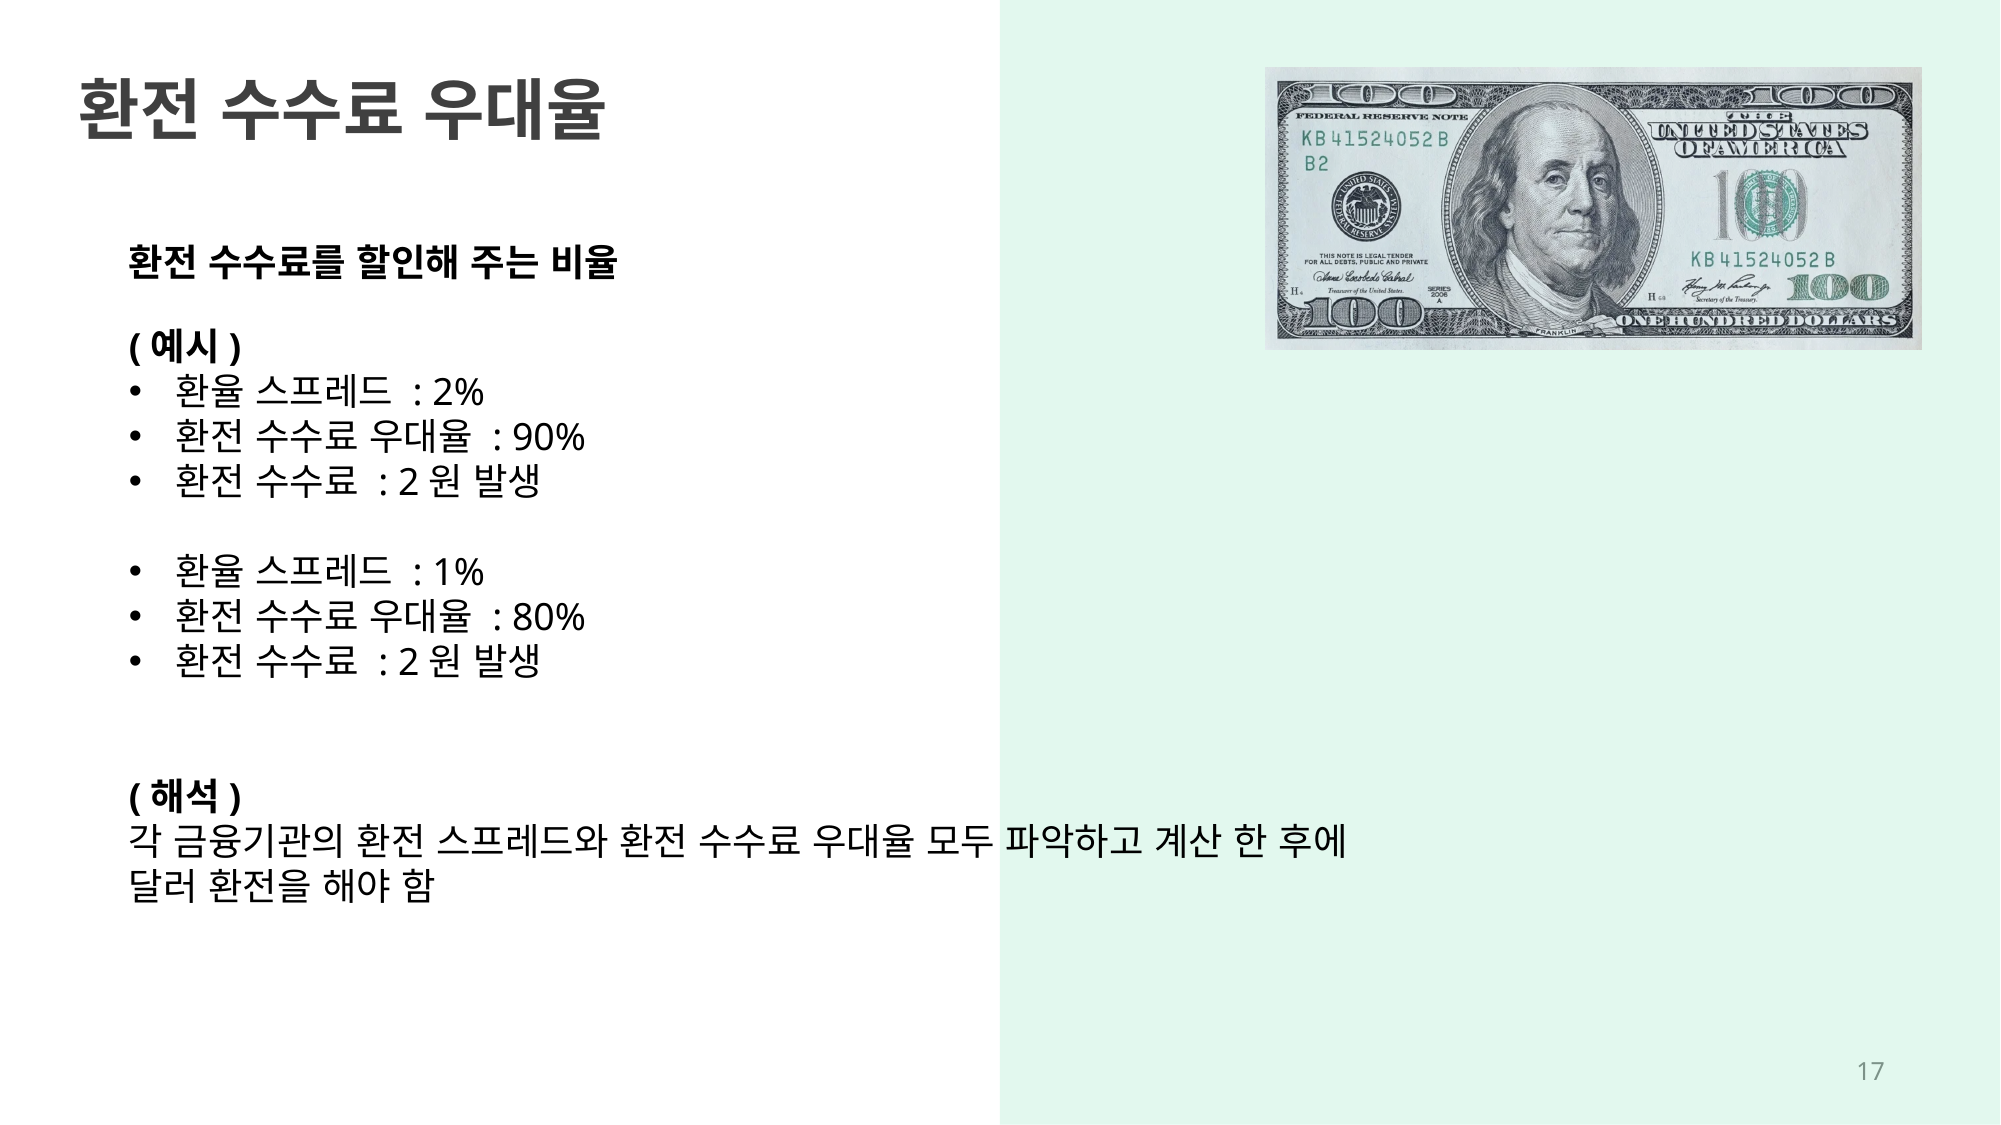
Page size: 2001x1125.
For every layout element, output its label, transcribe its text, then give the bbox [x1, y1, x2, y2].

text_box (예시) 환율 스프레드 : 2% 환전 수수료 우대율 : 90% 환전 수수료 : 2원 발생 환율 스프레드 : 1% 환전 수수료 우대율 : 80% 환전 수수료 : 2원 발생 (해석) 각 금융기관의 환전 스프레드와 환전 수수료 우대율 모두 파악하고 계산 한 후에 달러 환전을 해야 함 [114, 315, 1733, 916]
picture [1265, 67, 1922, 350]
slide_number 16 [1433, 1042, 1900, 1103]
text_box 환전 수수료 우대율 [78, 68, 1260, 149]
text_box 환전 수수료를 할인해 주는 비율 [114, 231, 1603, 292]
